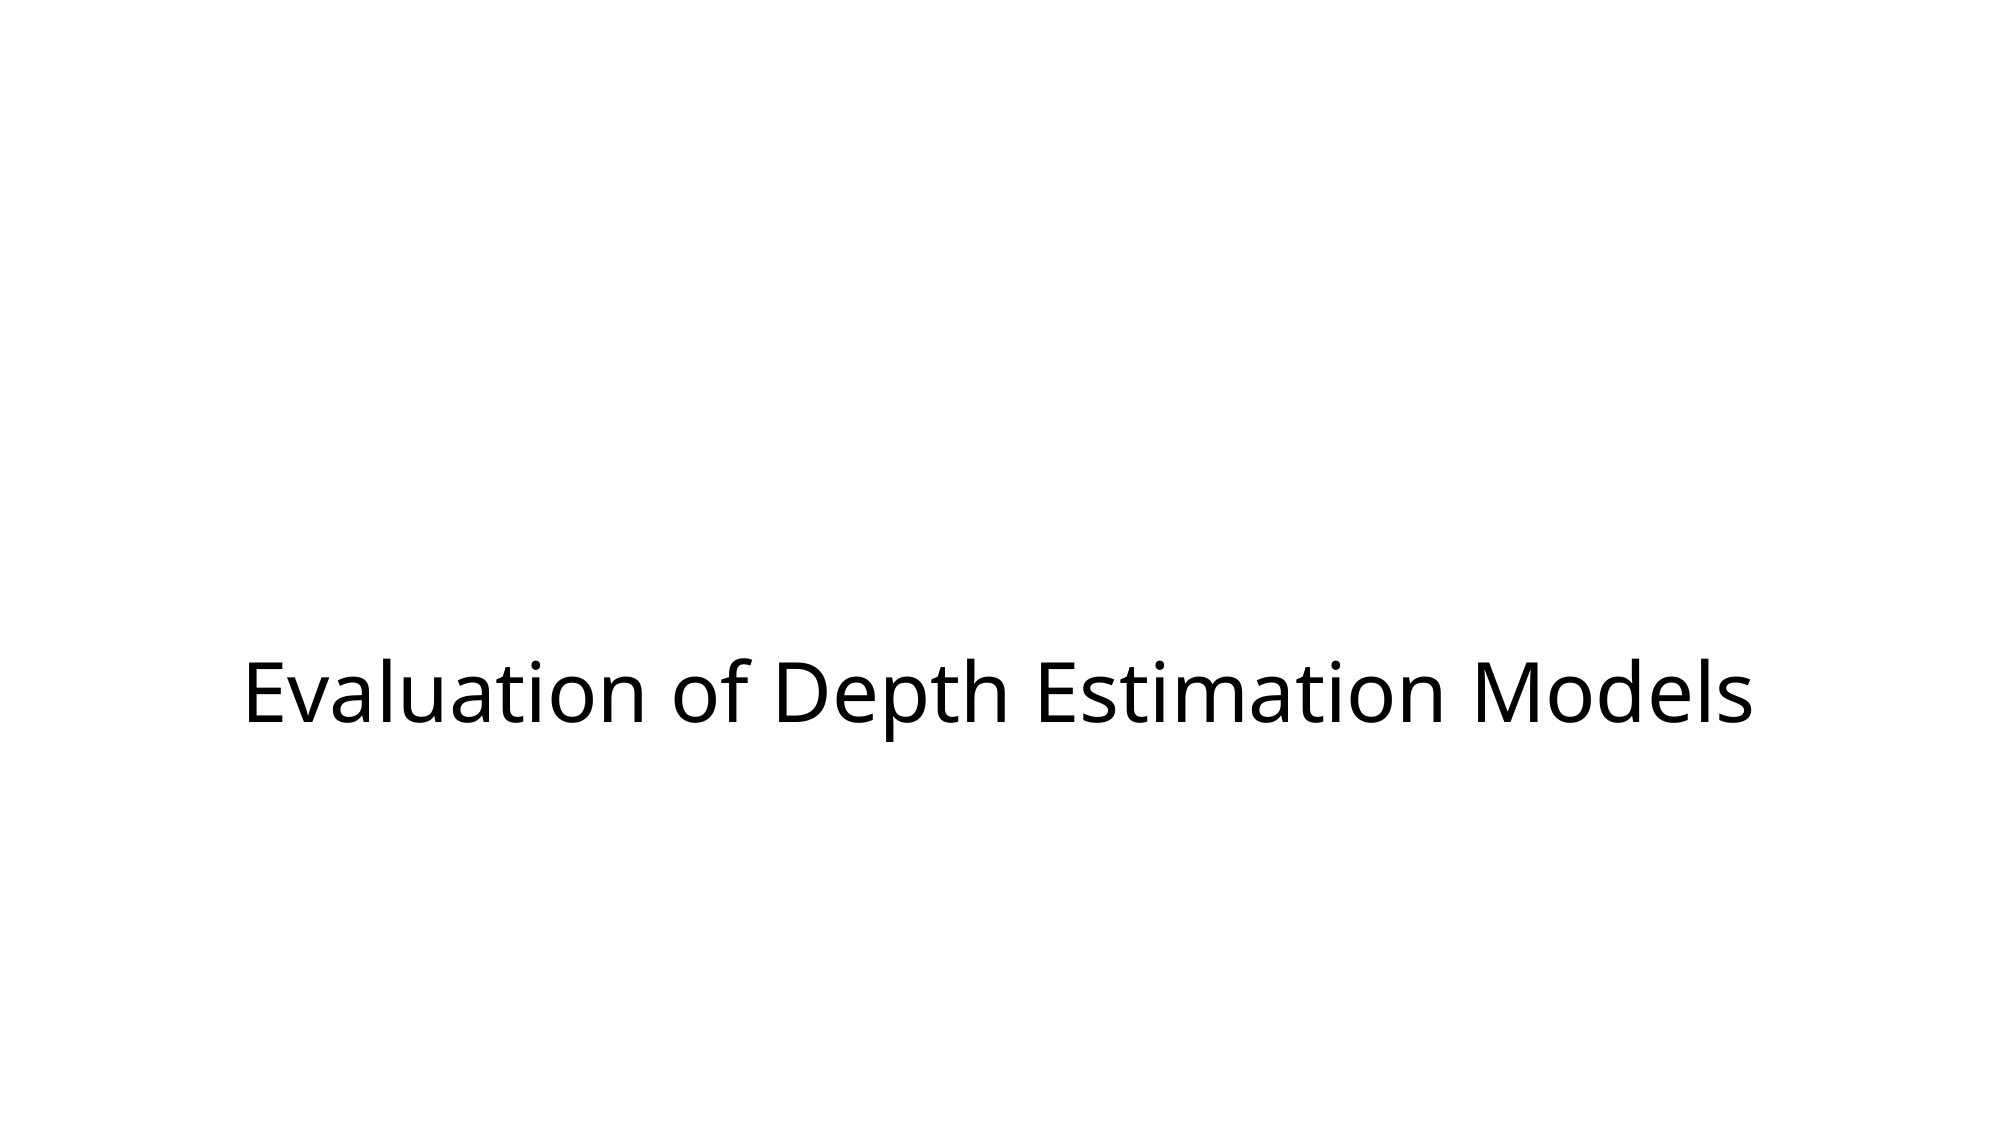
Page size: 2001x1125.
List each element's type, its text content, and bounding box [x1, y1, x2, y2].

title Evaluation of Depth Estimation Models [136, 280, 1862, 749]
